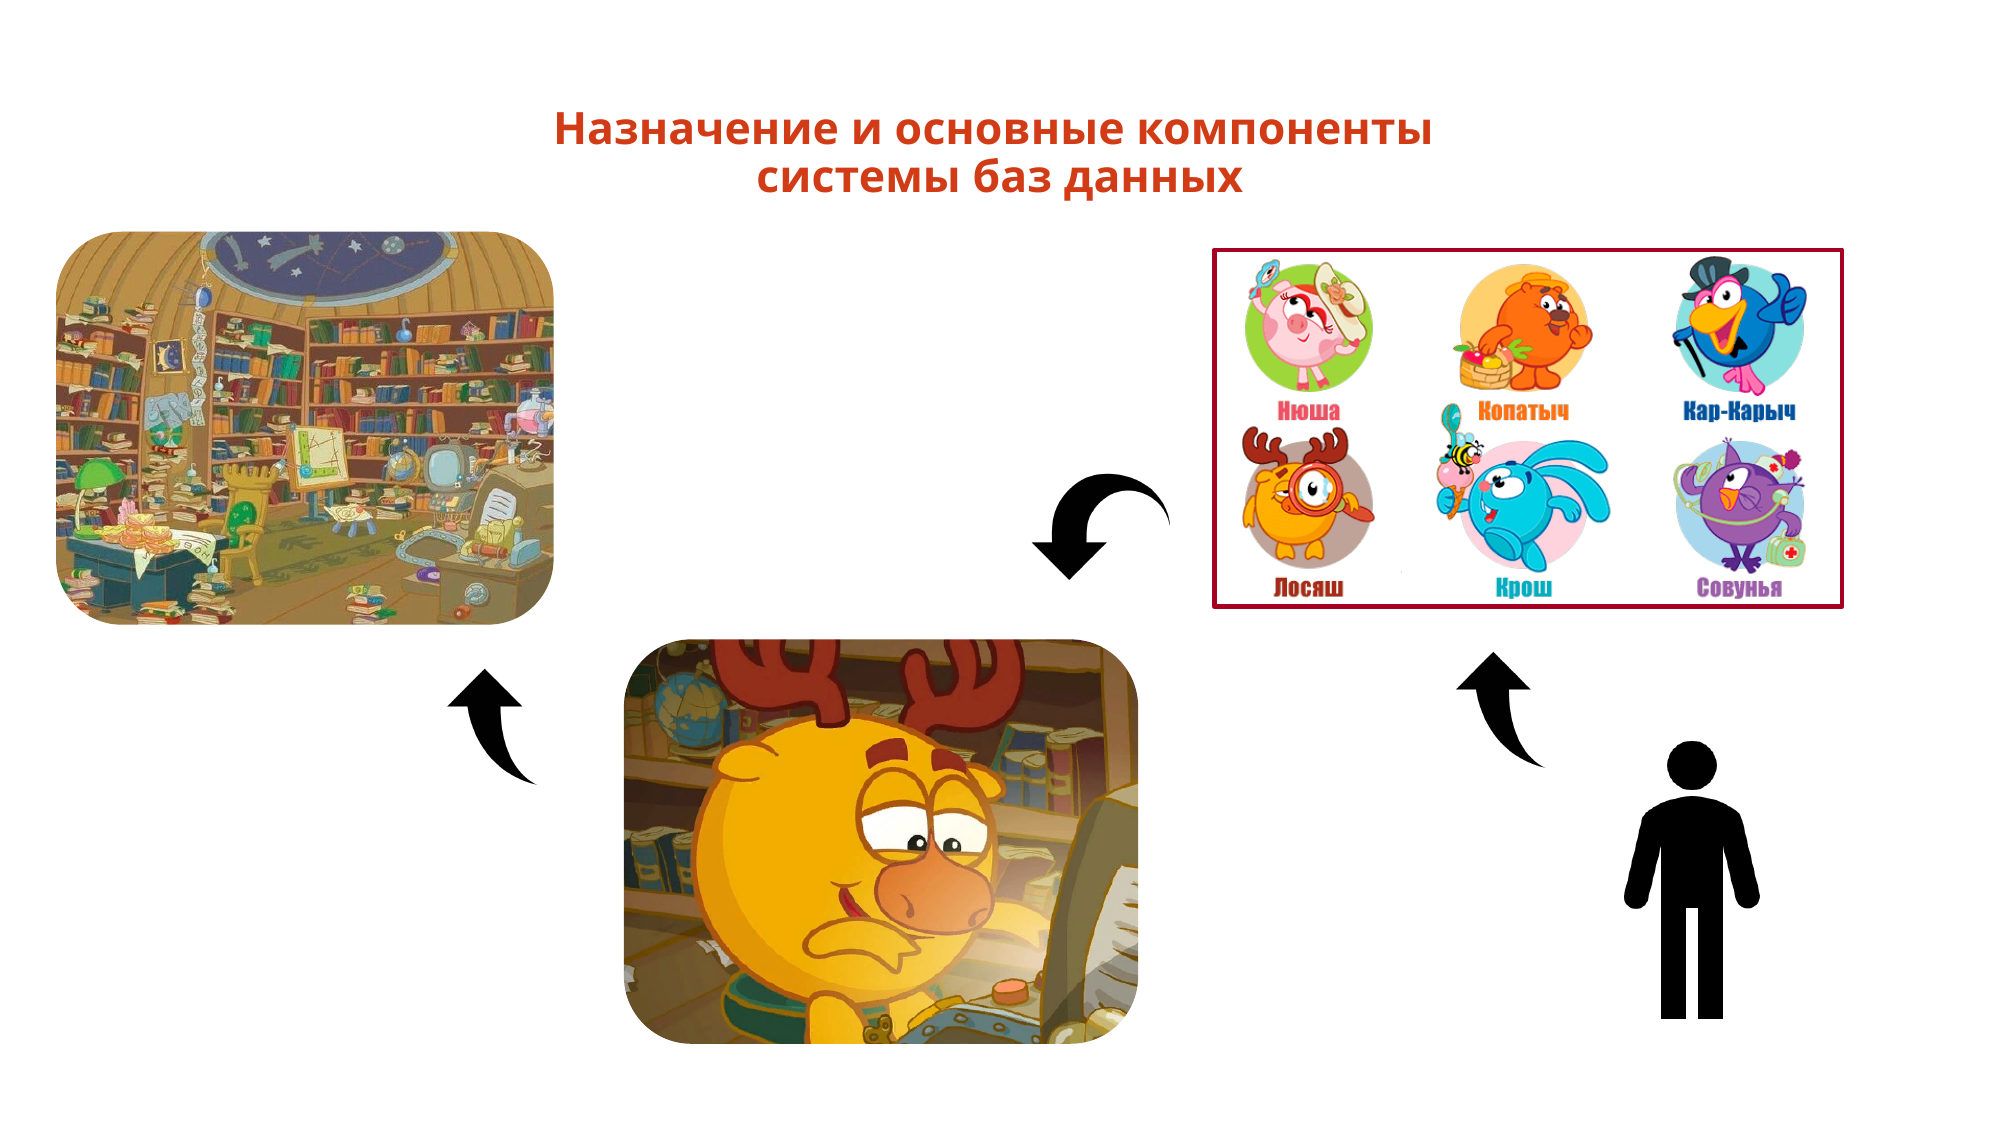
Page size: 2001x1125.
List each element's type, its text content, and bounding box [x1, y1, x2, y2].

picture [1024, 453, 1176, 605]
picture [416, 655, 568, 807]
picture [623, 638, 1139, 1045]
picture [1215, 251, 1841, 605]
picture [1425, 638, 1841, 1029]
picture [55, 231, 555, 626]
title Назначение и основные компоненты системы баз данных [328, 97, 1672, 211]
